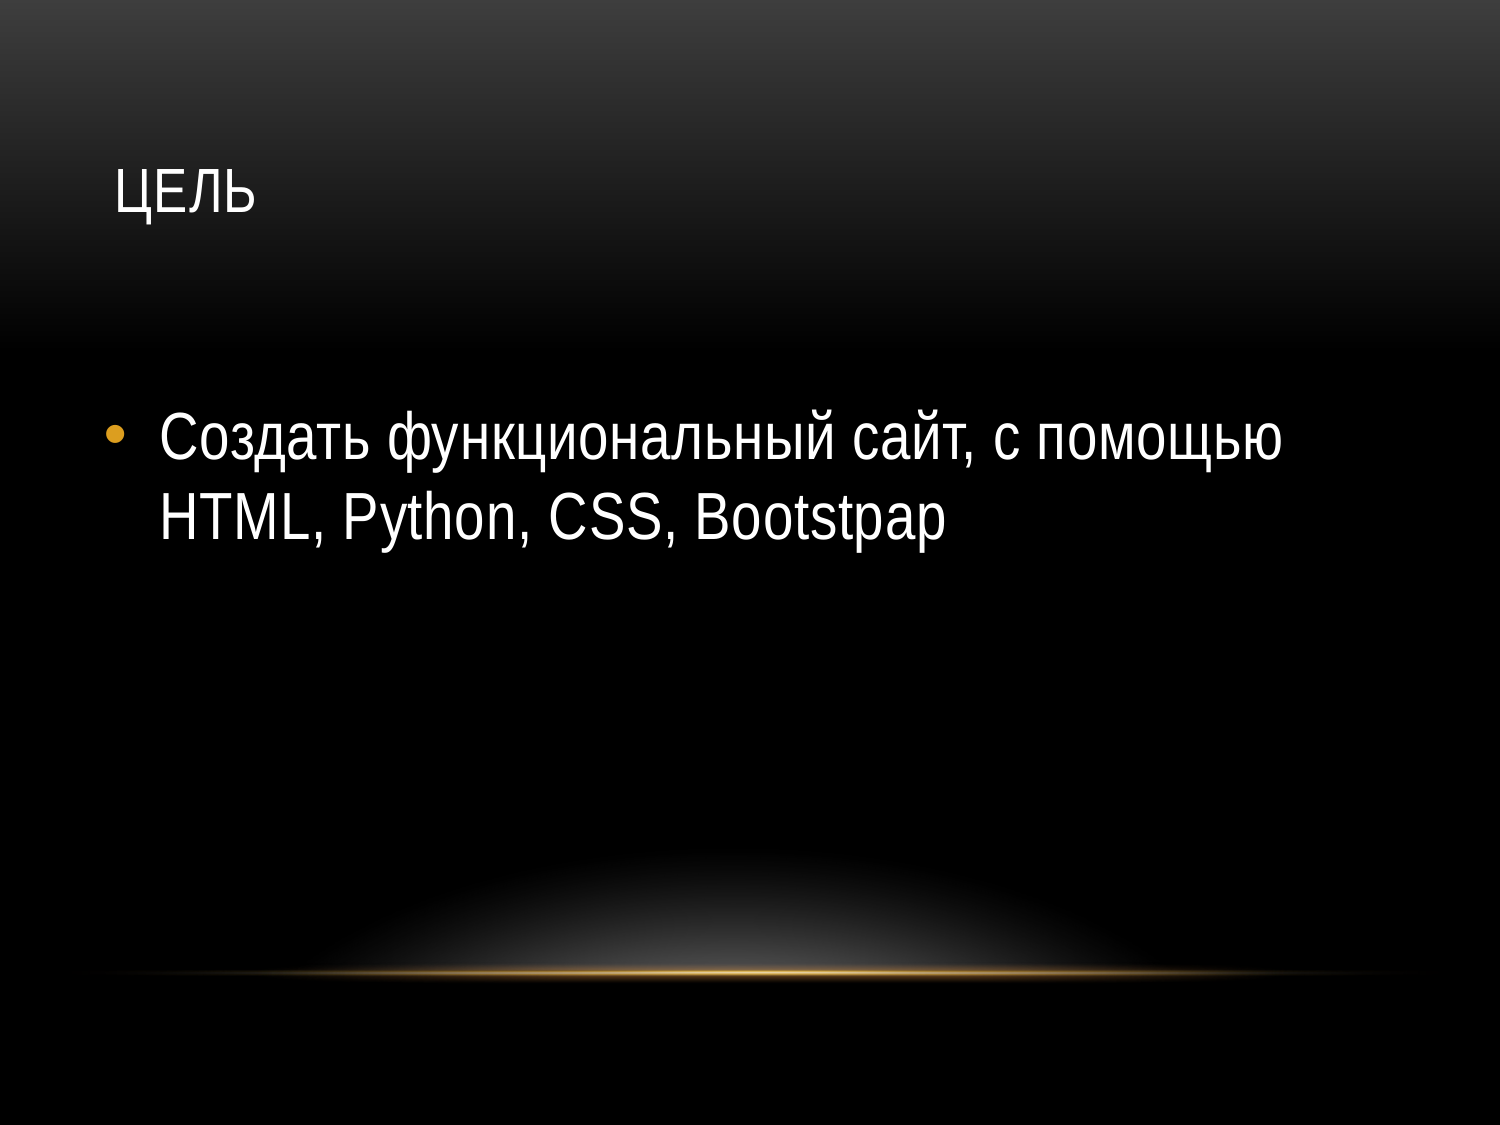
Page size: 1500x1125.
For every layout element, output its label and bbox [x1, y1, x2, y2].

list [88, 385, 1389, 638]
title [99, 45, 1400, 233]
